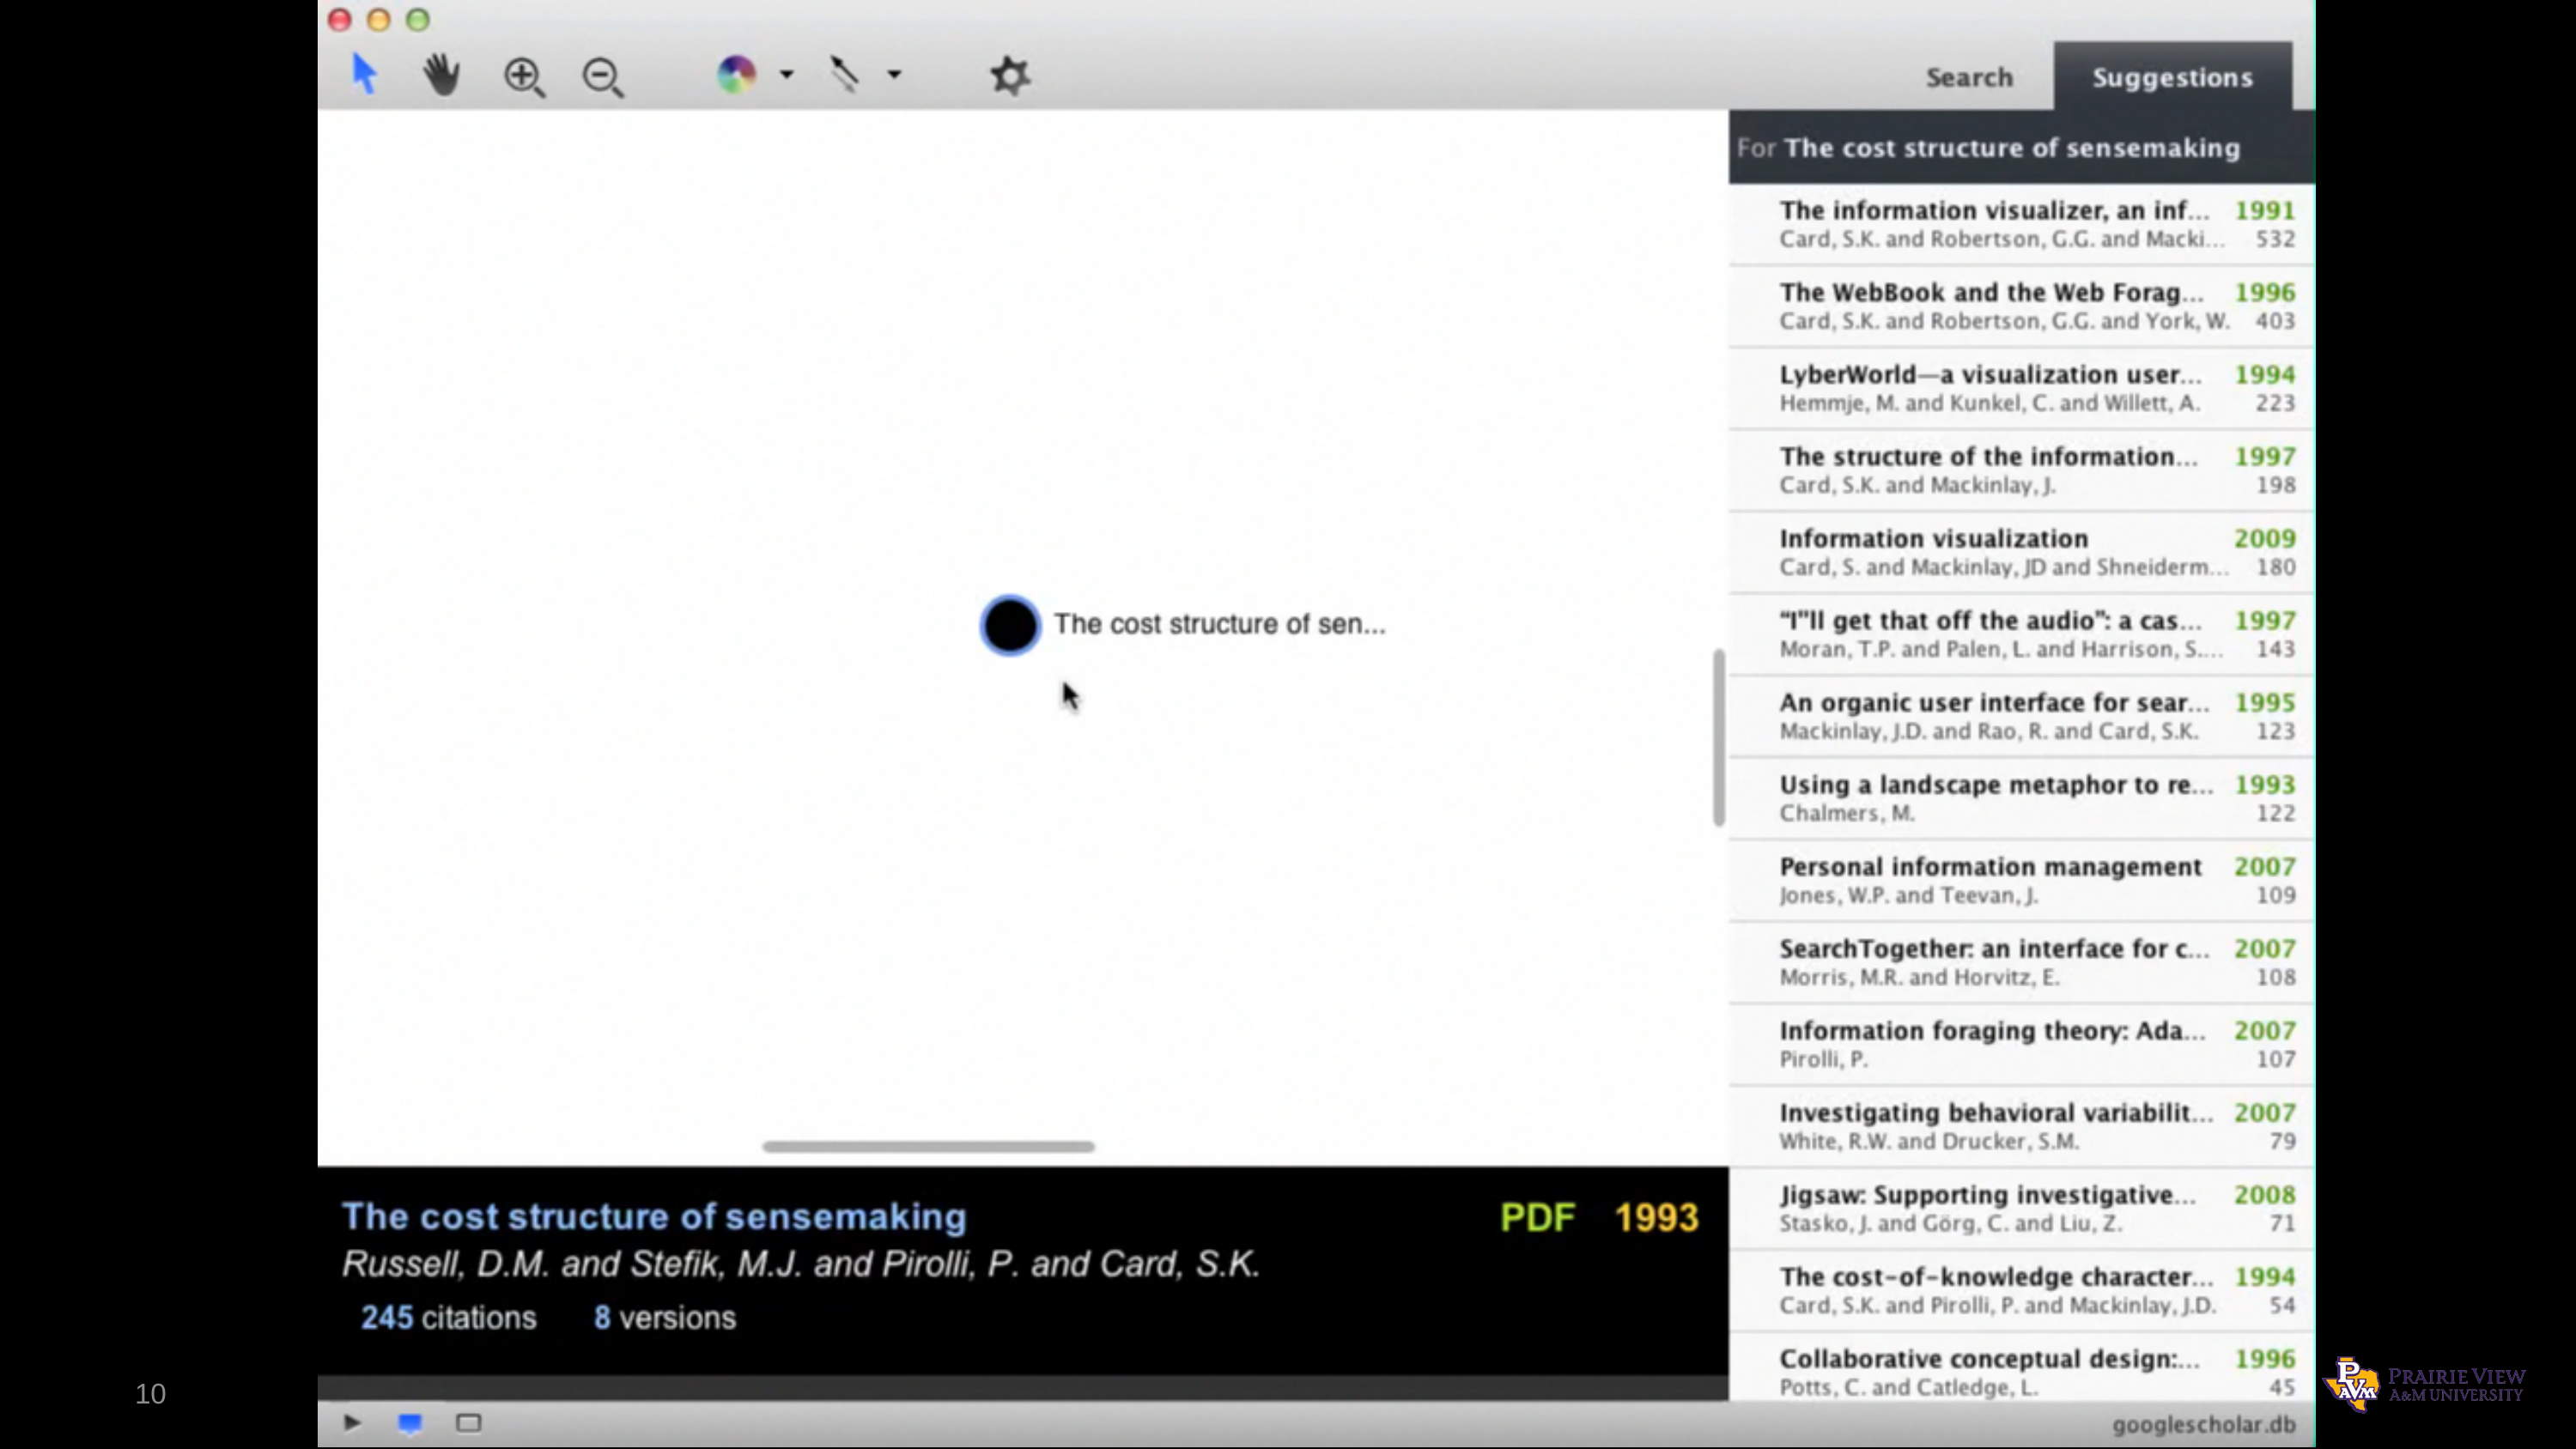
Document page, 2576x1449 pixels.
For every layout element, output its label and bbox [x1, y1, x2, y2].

text_box [317, 0, 2317, 1448]
picture [2317, 1344, 2542, 1425]
